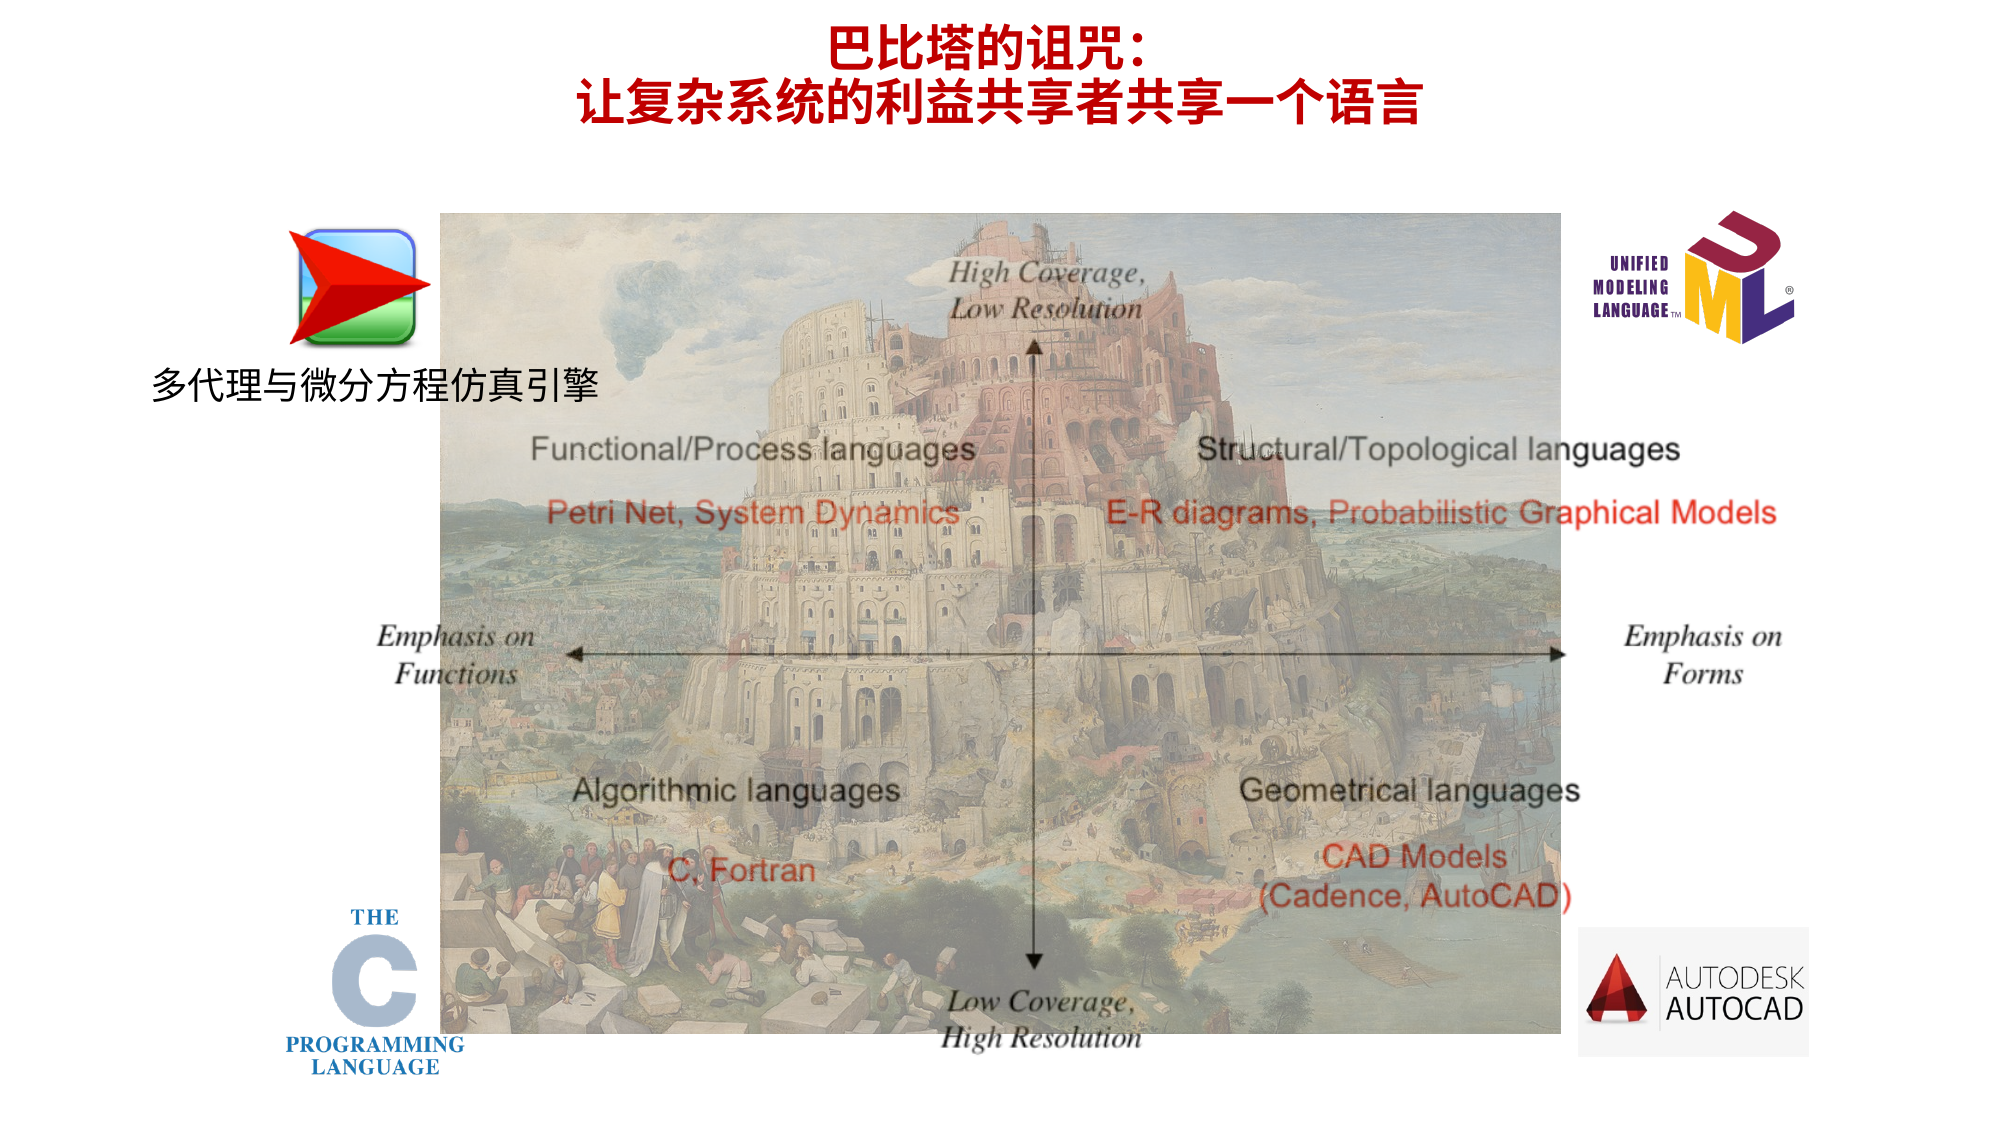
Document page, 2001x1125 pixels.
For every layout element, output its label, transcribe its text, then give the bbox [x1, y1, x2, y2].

picture [283, 204, 1809, 1090]
text_box 多代理与微分方程仿真引擎 [135, 354, 356, 415]
title 巴比塔的诅咒： 让复杂系统的利益共享者共享一个语言 [99, 38, 1901, 116]
